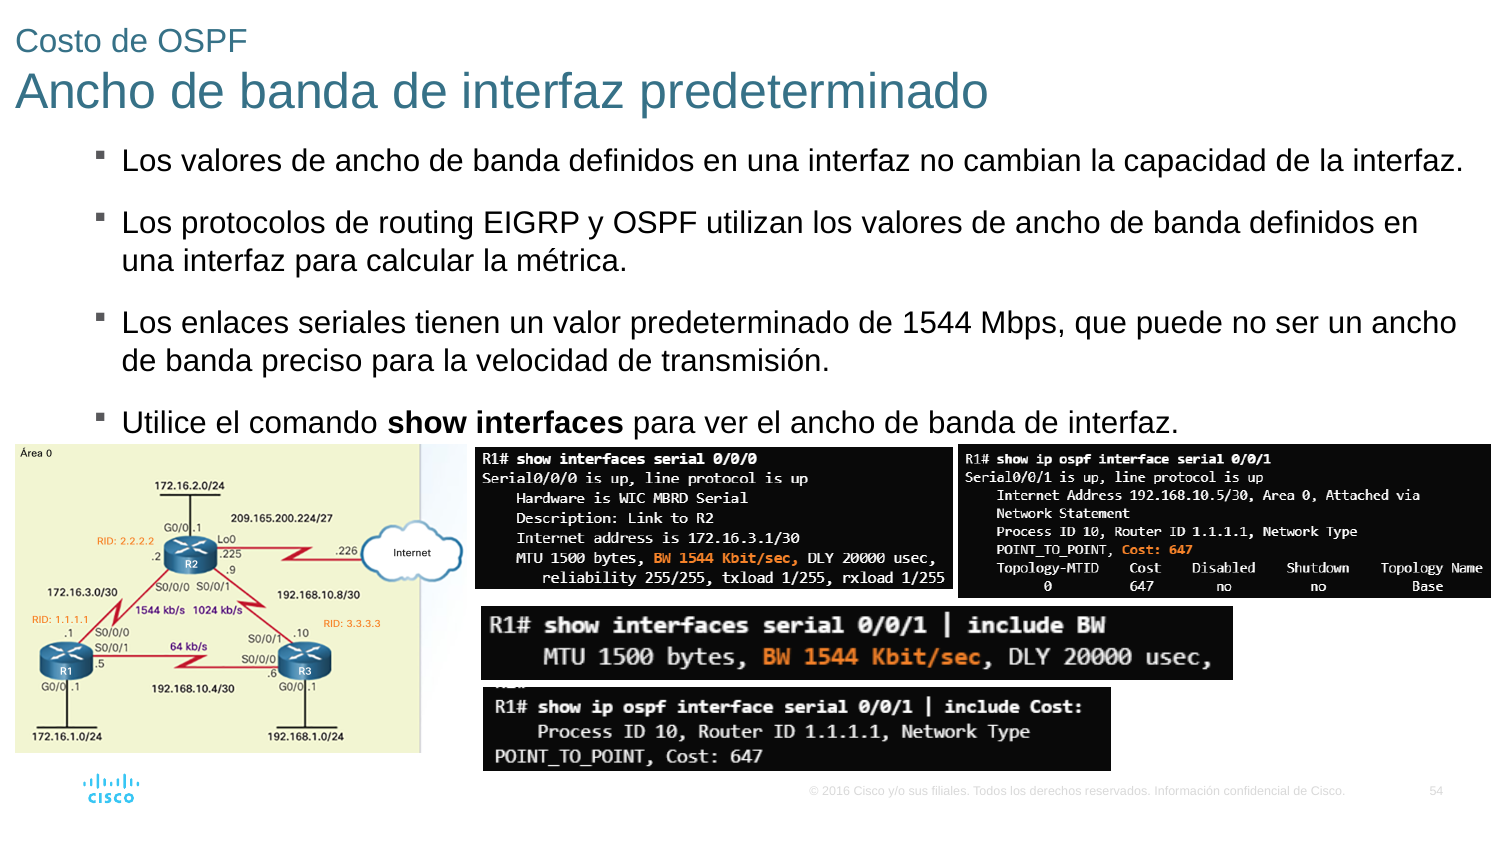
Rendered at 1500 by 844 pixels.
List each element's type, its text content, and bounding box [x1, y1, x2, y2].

picture [958, 444, 1491, 599]
picture [14, 444, 467, 754]
title Costo de OSPF Ancho de banda de interfaz predeterminado [0, 6, 1500, 131]
picture [482, 686, 1112, 772]
list Los valores de ancho de banda definidos en una interfaz no cambian la capacidad de la interfaz. Los protocolos de routing EIGRP y OSPF utilizan los valores de ancho de banda definidos en una interfaz para calcular la métrica. Los enlaces seriales tienen un valor predeterminado de 1544 Mbps, que puede no ser un ancho de banda preciso para la velocidad de transmisión. Utilice el comando show interfaces para ver el ancho de banda de interfaz. [78, 132, 1500, 819]
picture [481, 606, 1233, 681]
picture [475, 447, 953, 589]
